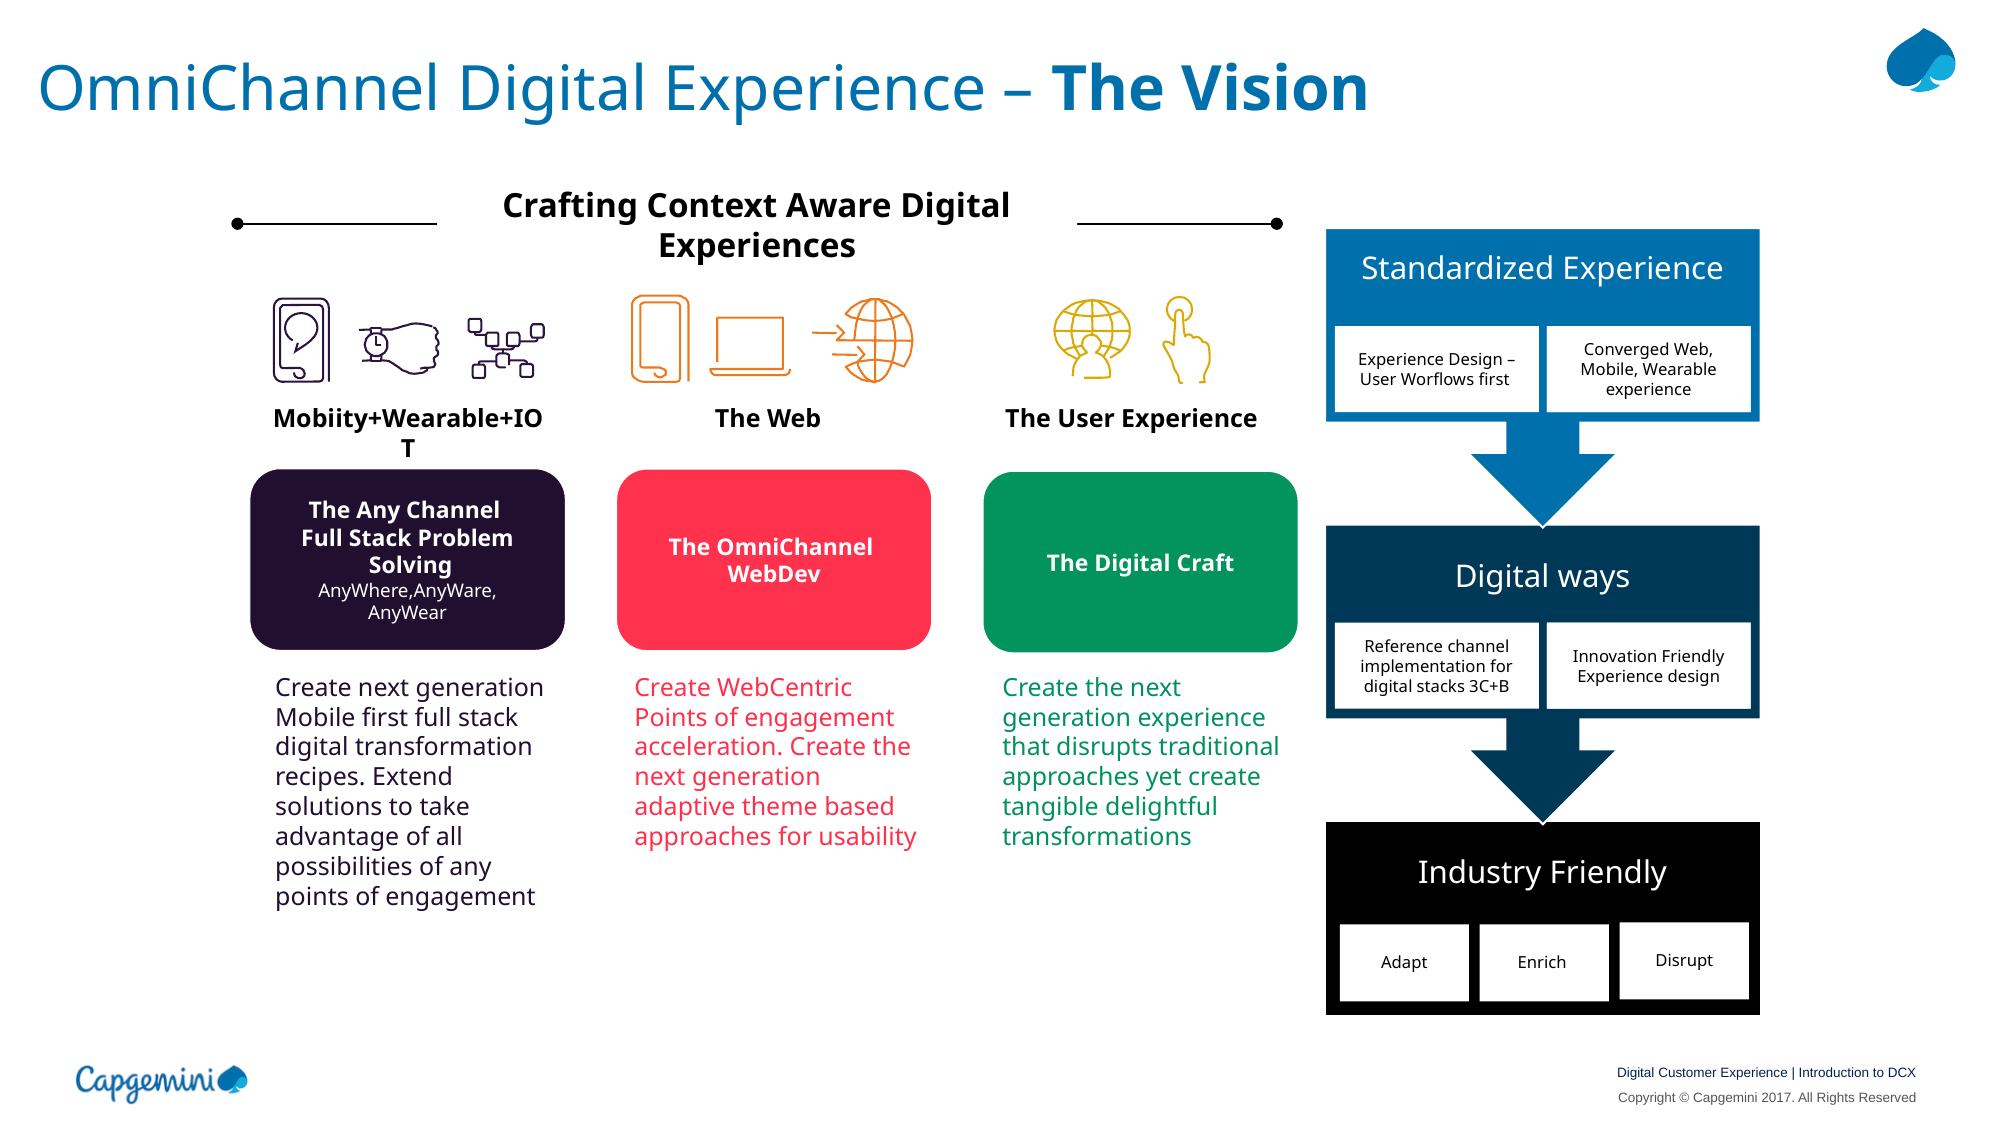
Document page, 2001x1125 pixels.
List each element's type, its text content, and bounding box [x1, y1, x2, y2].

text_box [273, 298, 329, 382]
text_box Mobiity+Wearable+IOT [251, 395, 565, 470]
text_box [1163, 296, 1211, 384]
text_box Create next generation Mobile first full stack digital transformation recipes. Extend solutions to take advantage of all possibilities of any points of engagement [260, 663, 567, 918]
text_box The OmniChannel WebDev [616, 469, 932, 651]
text_box Create the next generation experience that disrupts traditional approaches yet create tangible delightful transformations [987, 663, 1300, 859]
text_box Crafting Context Aware Digital Experiences [437, 224, 1078, 272]
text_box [1324, 228, 1761, 1016]
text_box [359, 323, 439, 374]
text_box The User Experience [975, 395, 1288, 441]
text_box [632, 295, 689, 382]
title OmniChannel Digital Experience – The Vision [37, 0, 1863, 182]
text_box [710, 317, 791, 376]
text_box The Web [611, 395, 925, 441]
text_box The Any Channel Full Stack Problem Solving AnyWhere,AnyWare, AnyWear [249, 470, 566, 651]
text_box Crafting Context Aware Digital Experiences [437, 177, 1078, 223]
text_box The Digital Craft [982, 471, 1299, 653]
text_box Create WebCentric Points of engagement acceleration. Create the next generation adaptive theme based approaches for usability [619, 663, 934, 859]
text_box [812, 299, 913, 383]
text_box [468, 318, 544, 378]
picture [75, 1064, 248, 1105]
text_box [1054, 300, 1130, 378]
